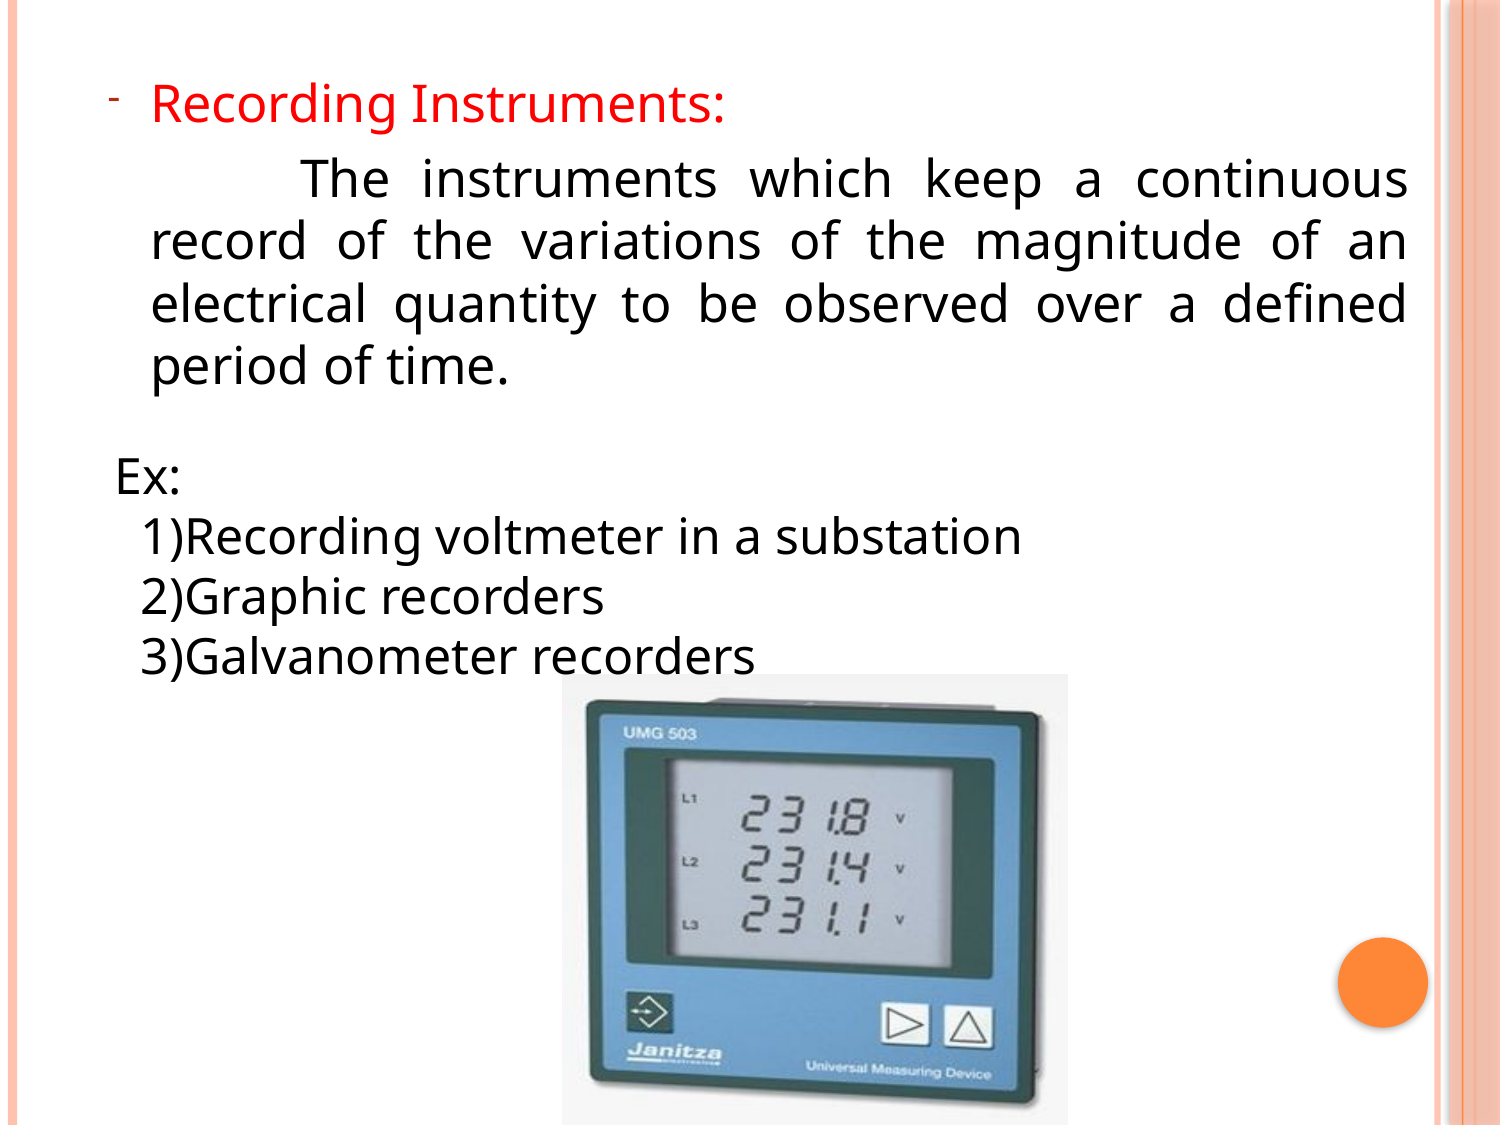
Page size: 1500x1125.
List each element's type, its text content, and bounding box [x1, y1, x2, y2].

list Recording Instruments: The instruments which keep a continuous record of the variations of the magnitude of an electrical quantity to be observed over a defined period of time. [75, 62, 1425, 1050]
picture [561, 674, 1069, 1125]
text_box Ex: 1)Recording voltmeter in a substation 2)Graphic recorders 3)Galvanometer recorders [99, 437, 1088, 753]
